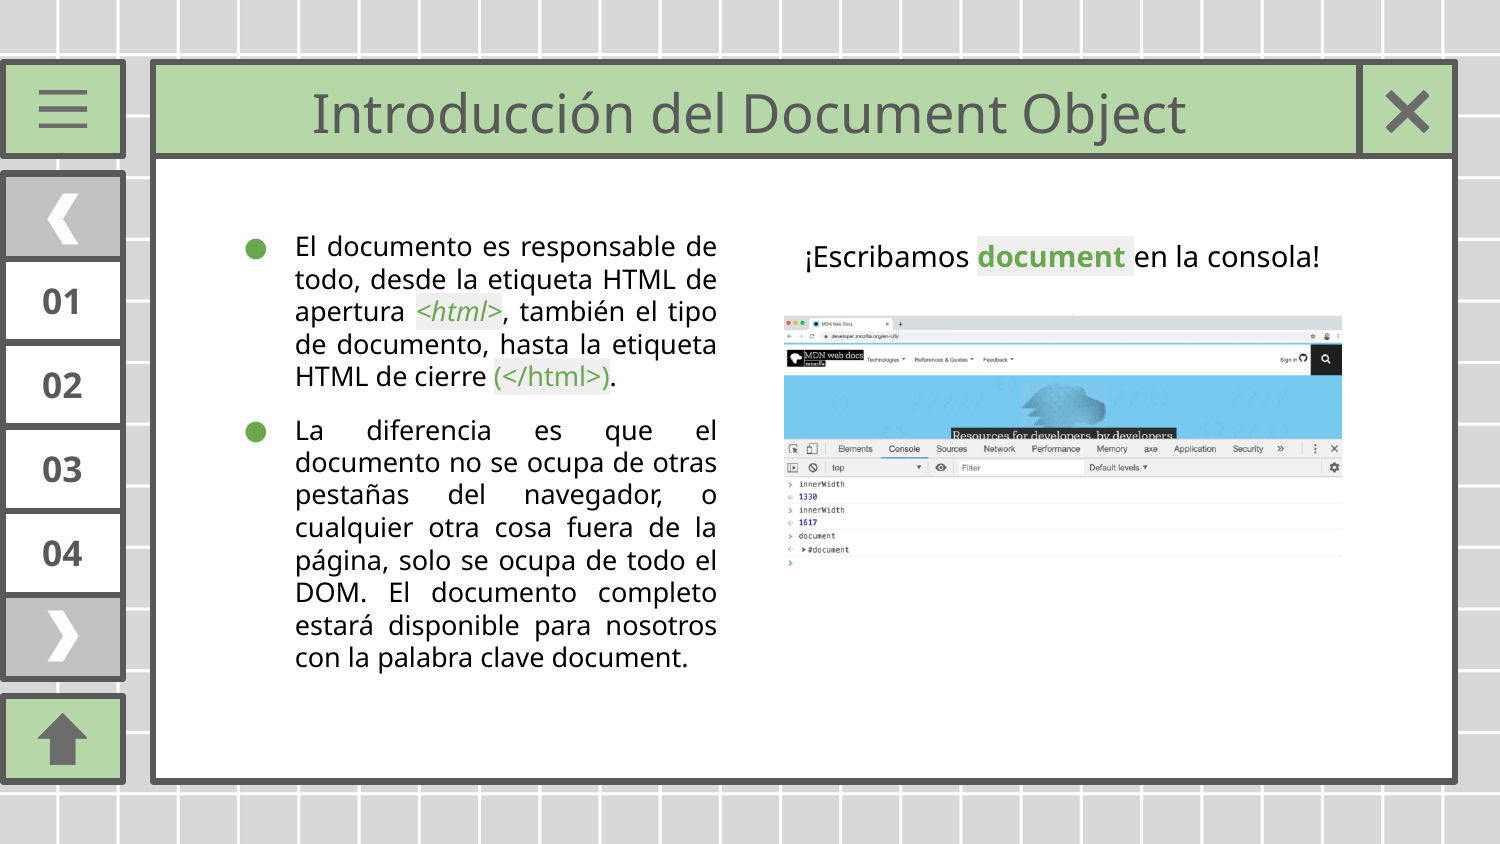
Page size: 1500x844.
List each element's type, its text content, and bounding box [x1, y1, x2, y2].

picture [38, 610, 88, 662]
text_box El documento es responsable de todo, desde la etiqueta HTML de apertura <html>, también el tipo de documento, hasta la etiqueta HTML de cierre (</html>). La diferencia es que el documento no se ocupa de otras pestañas del navegador, o cualquier otra cosa fuera de la página, solo se ocupa de todo el DOM. El documento completo estará disponible para nosotros con la palabra clave document. [205, 214, 733, 688]
picture [0, 0, 1500, 844]
text_box ¡Escribamos document en la consola! [784, 223, 1342, 289]
title Introducción del Document Object [182, 64, 1318, 159]
picture [38, 193, 88, 245]
text_box 01 [20, 281, 104, 319]
picture [38, 90, 88, 129]
picture [37, 713, 88, 765]
text_box 03 [20, 449, 104, 487]
text_box 04 [20, 533, 104, 572]
text_box 02 [20, 365, 104, 403]
